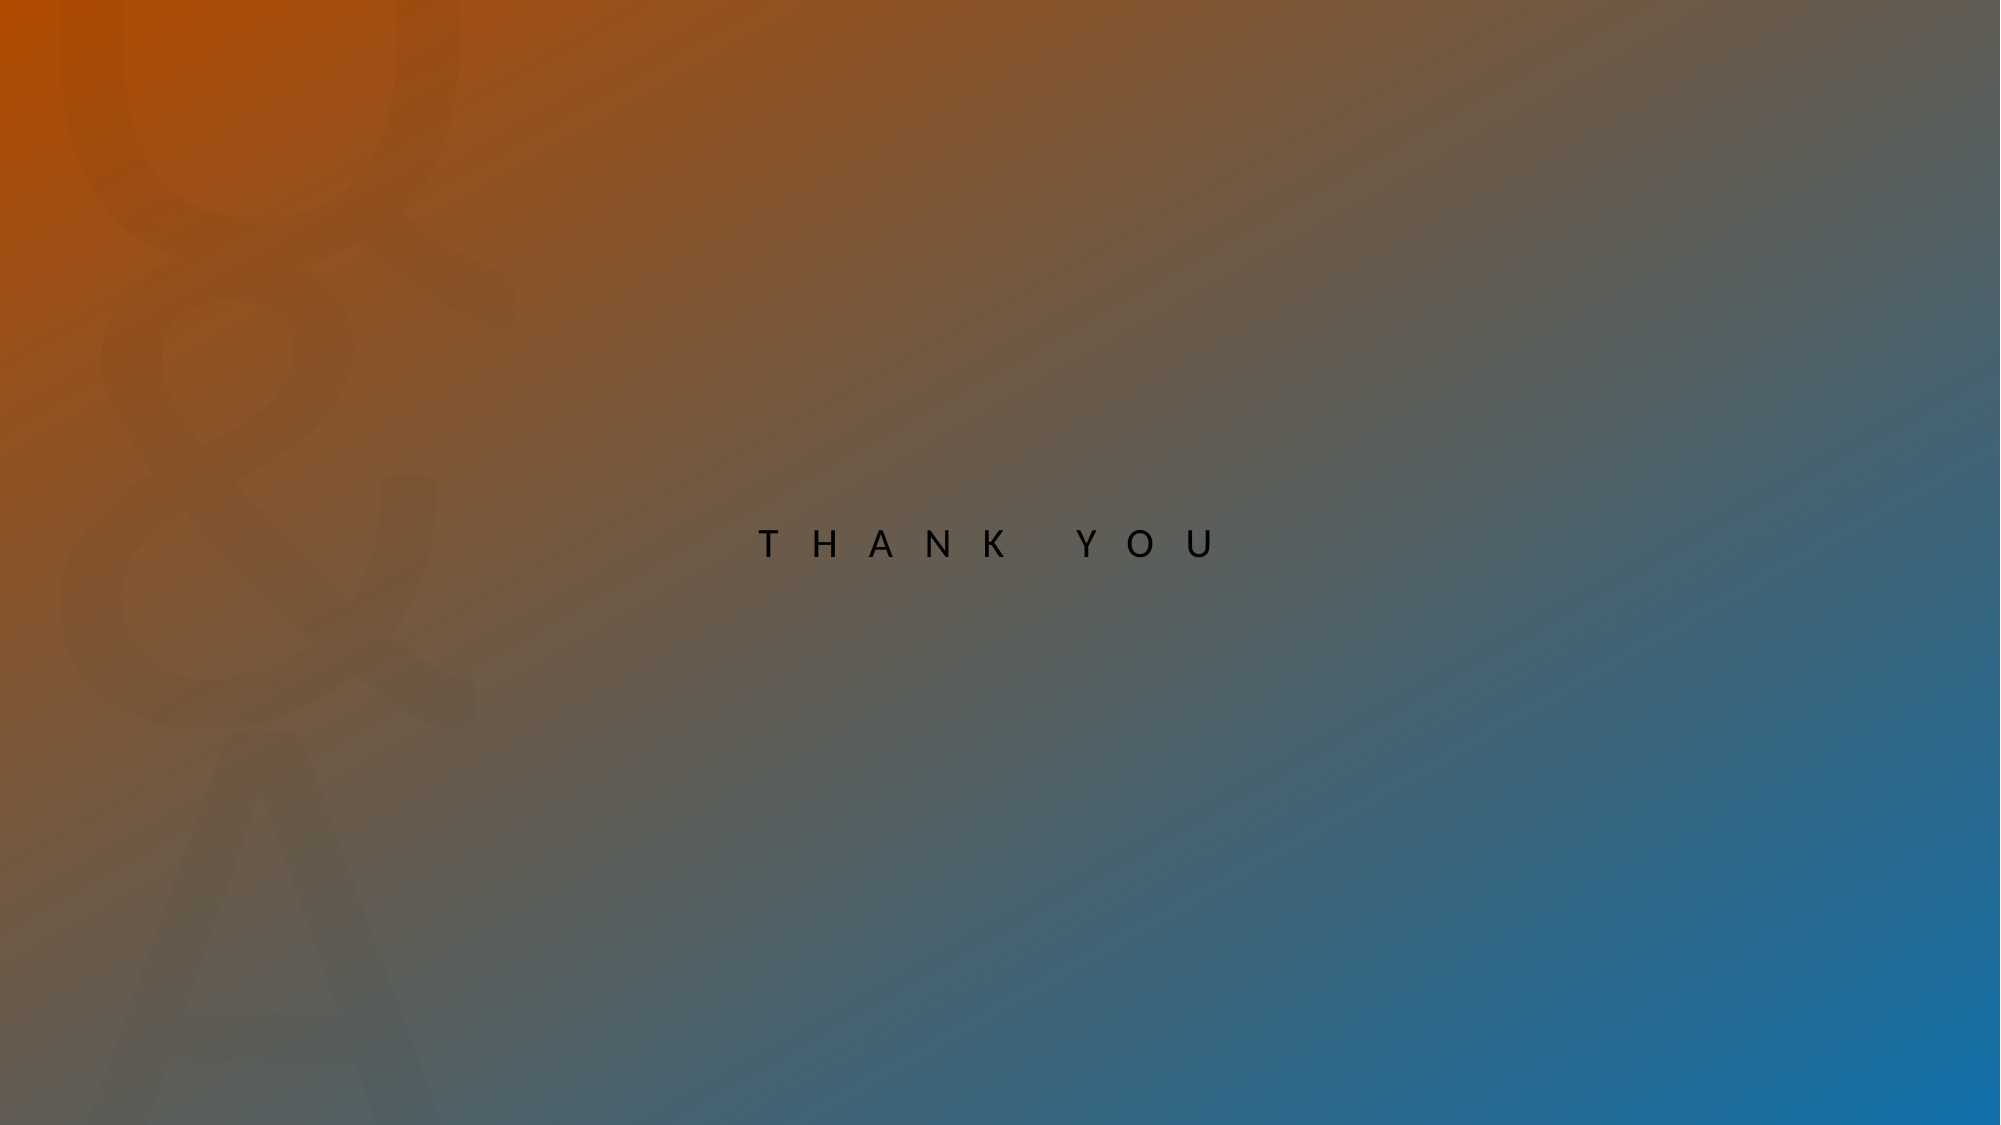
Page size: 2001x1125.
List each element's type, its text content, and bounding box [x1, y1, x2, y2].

picture [0, 0, 2000, 1125]
title T H A N K Y O U [756, 513, 1213, 704]
